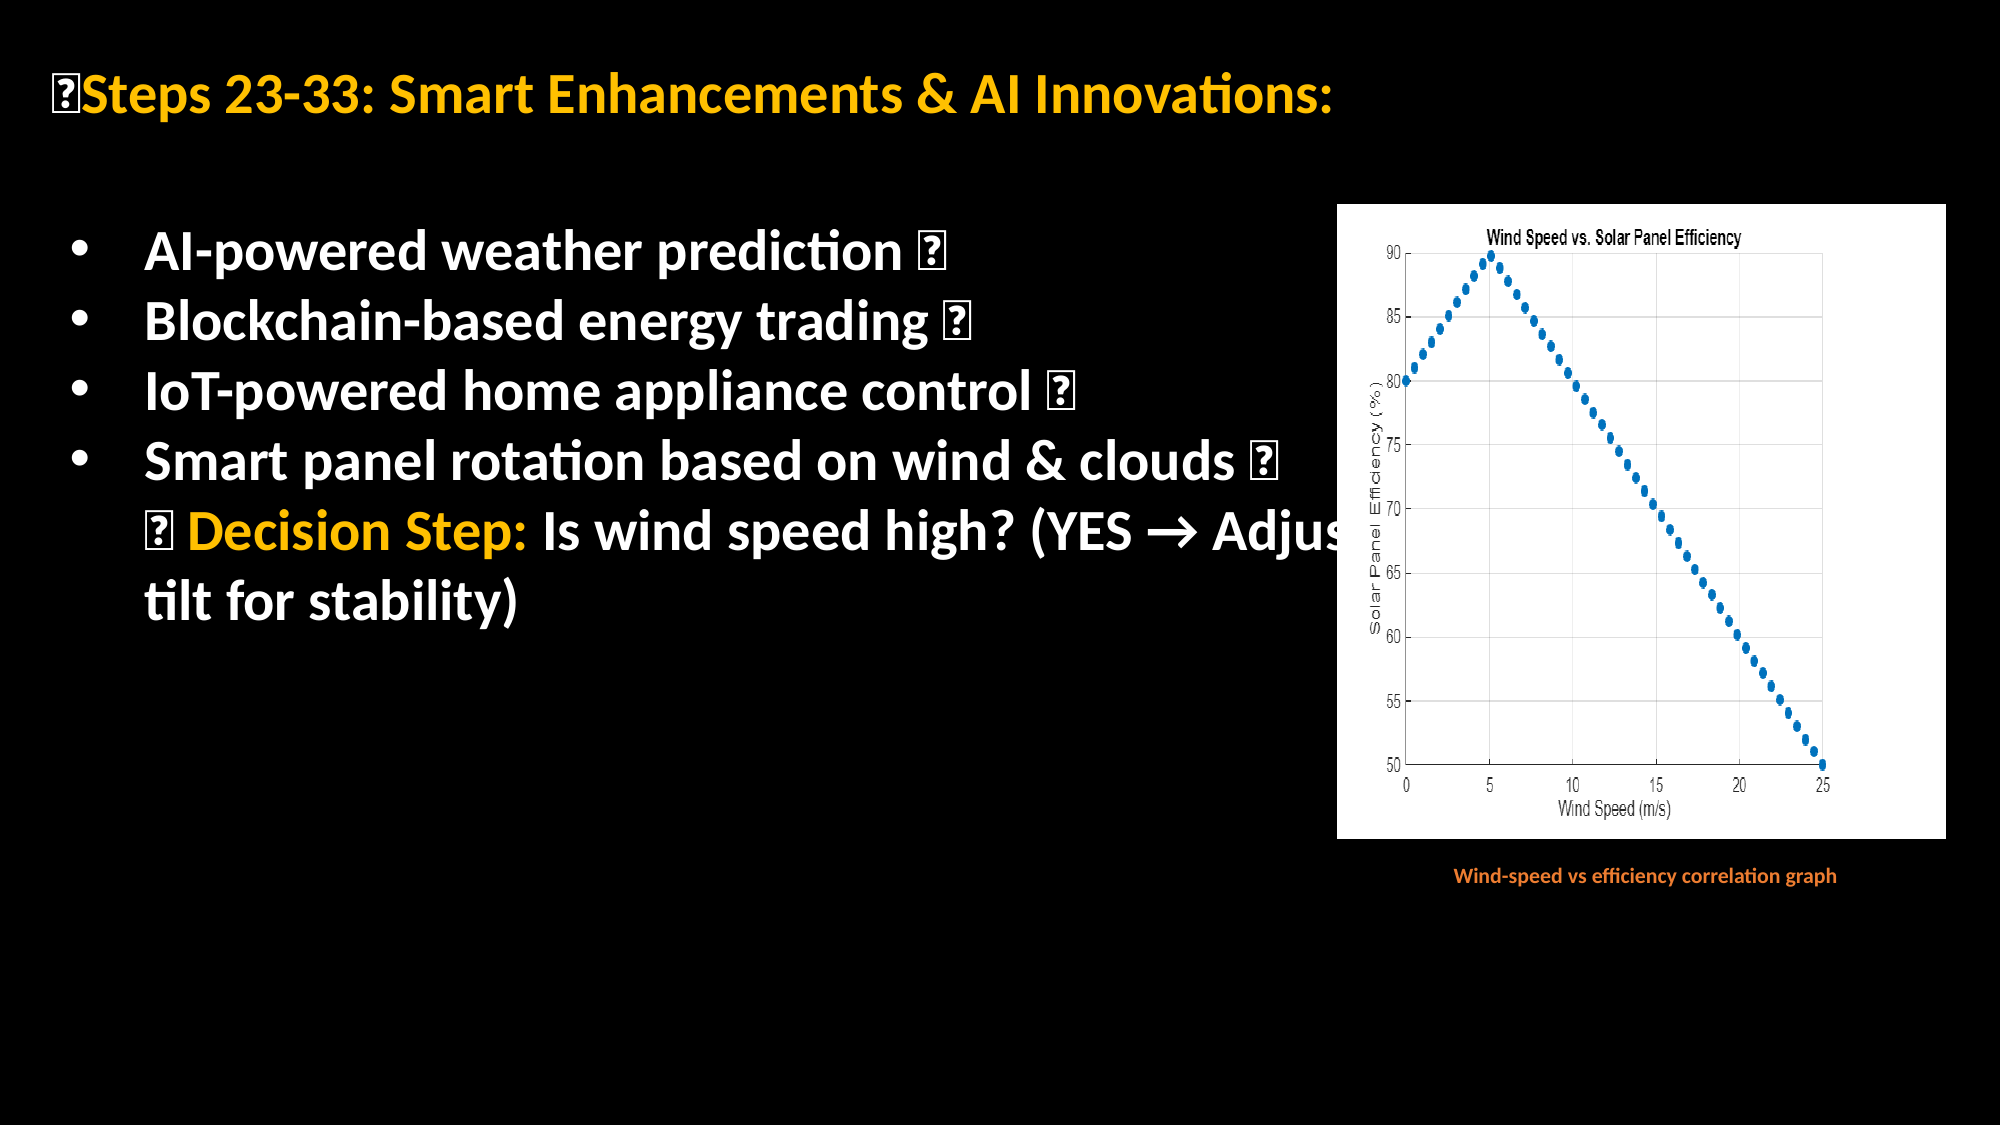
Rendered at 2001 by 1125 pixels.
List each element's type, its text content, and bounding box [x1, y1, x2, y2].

text_box AI-powered weather prediction ✅ Blockchain-based energy trading ✅ IoT-powered home appliance control ✅ Smart panel rotation based on wind & clouds ✅ 📌 Decision Step: Is wind speed high? (YES → Adjust tilt for stability) [54, 204, 1337, 640]
picture [1337, 204, 1946, 839]
text_box Wind-speed vs efficiency correlation graph [1438, 854, 1984, 896]
text_box 📌Steps 23-33: Smart Enhancements & AI Innovations: [37, 48, 1823, 203]
